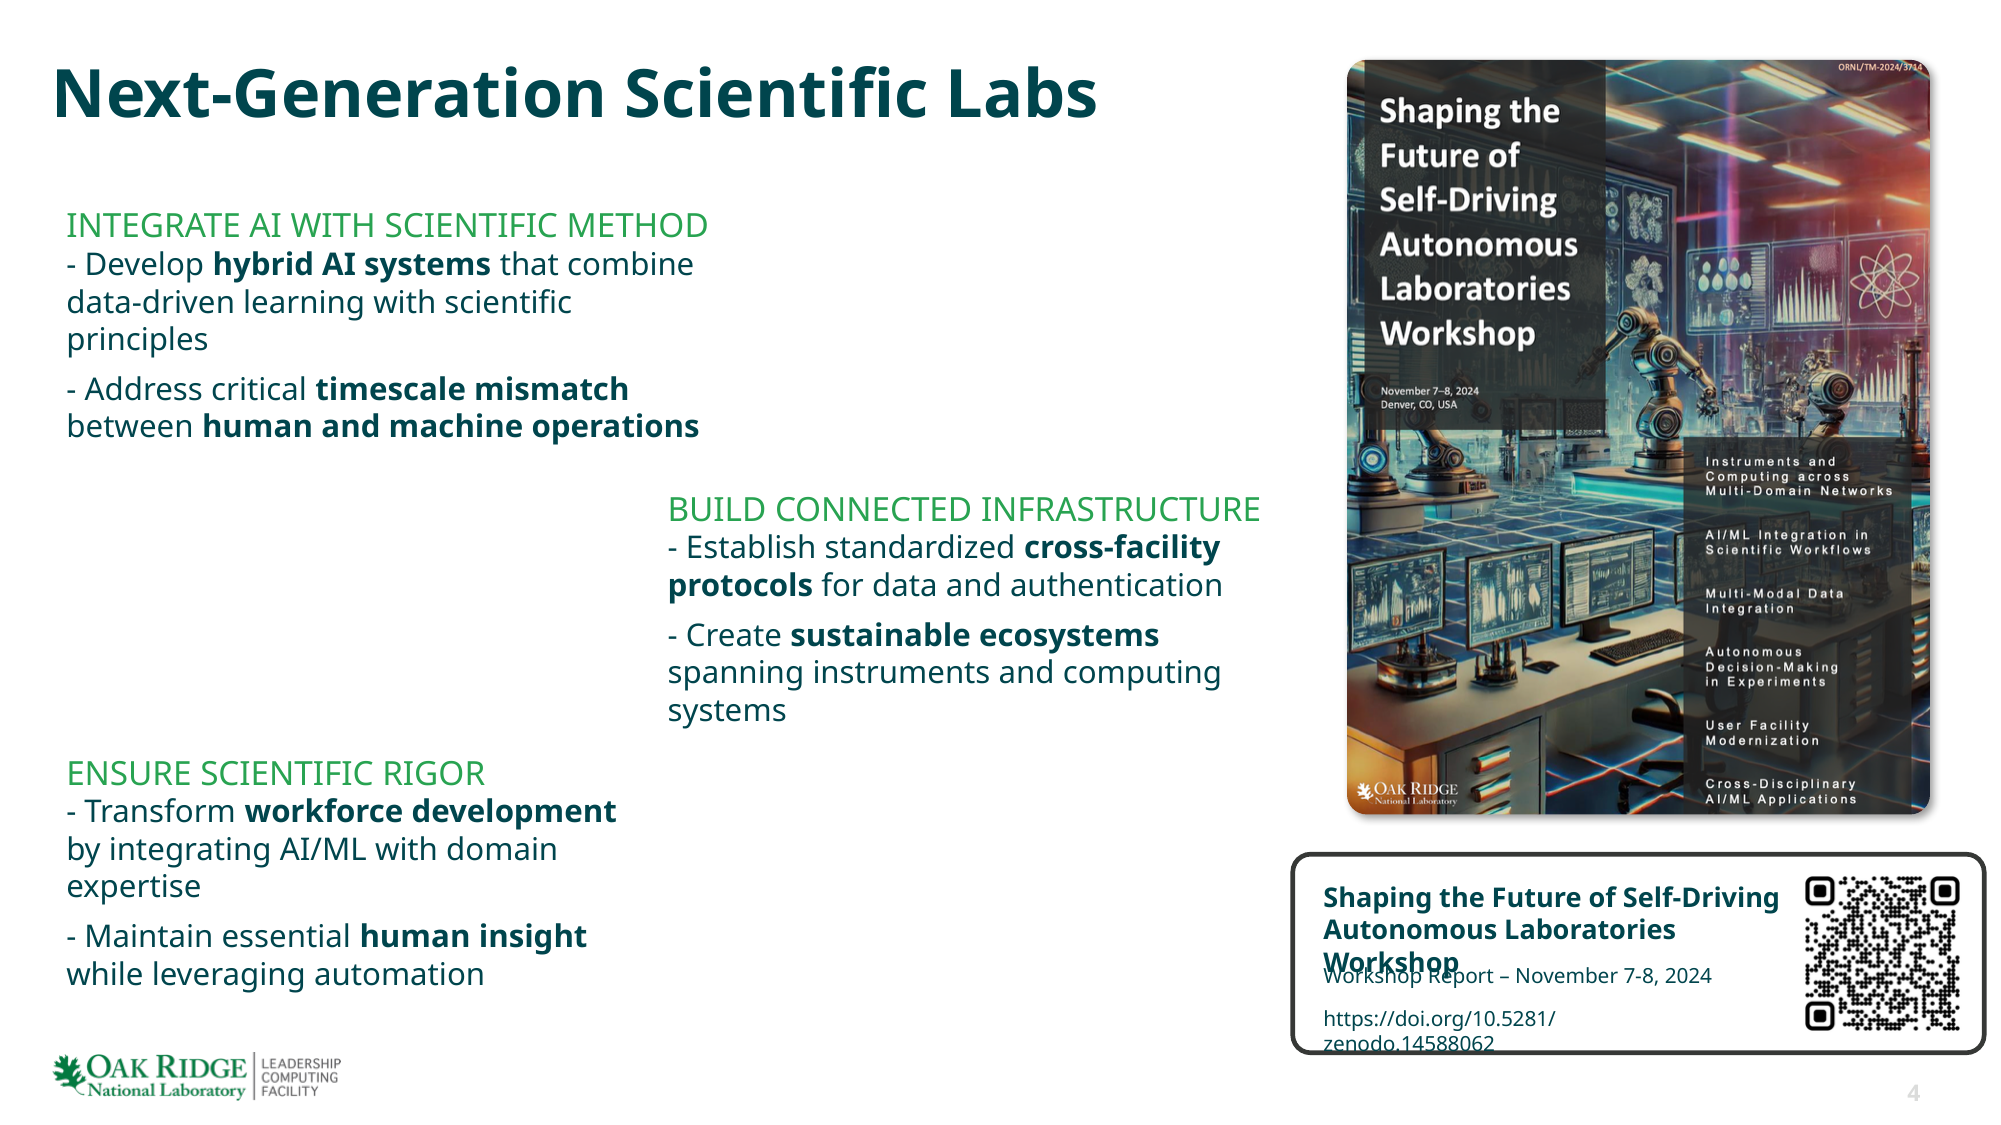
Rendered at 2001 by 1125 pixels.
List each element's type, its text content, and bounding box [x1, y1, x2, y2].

text_box [1291, 853, 1986, 1054]
text_box https://doi.org/10.5281/zenodo.14588062 [1308, 998, 1742, 1064]
text_box Workshop Report – November 7-8, 2024 [1308, 955, 1742, 995]
picture [1797, 868, 1968, 1040]
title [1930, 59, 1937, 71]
text_box Shaping the Future of Self-Driving Autonomous Laboratories Workshop [1308, 872, 1797, 985]
text_box INTEGRATE AI WITH SCIENTIFIC METHOD - Develop hybrid AI systems that combine data-driven learning with scientific principles - Address critical timescale mismatch between human and machine operations [51, 197, 729, 452]
picture [1346, 59, 1930, 815]
text_box ENSURE SCIENTIFIC RIGOR - Transform workforce development by integrating AI/ML with domain expertise - Maintain essential human insight while leveraging automation [51, 744, 653, 999]
title Next-Generation Scientific Labs [51, 59, 1346, 206]
text_box BUILD CONNECTED INFRASTRUCTURE - Establish standardized cross-facility protocols for data and authentication - Create sustainable ecosystems spanning instruments and computing systems [652, 480, 1285, 735]
picture [52, 1052, 341, 1101]
